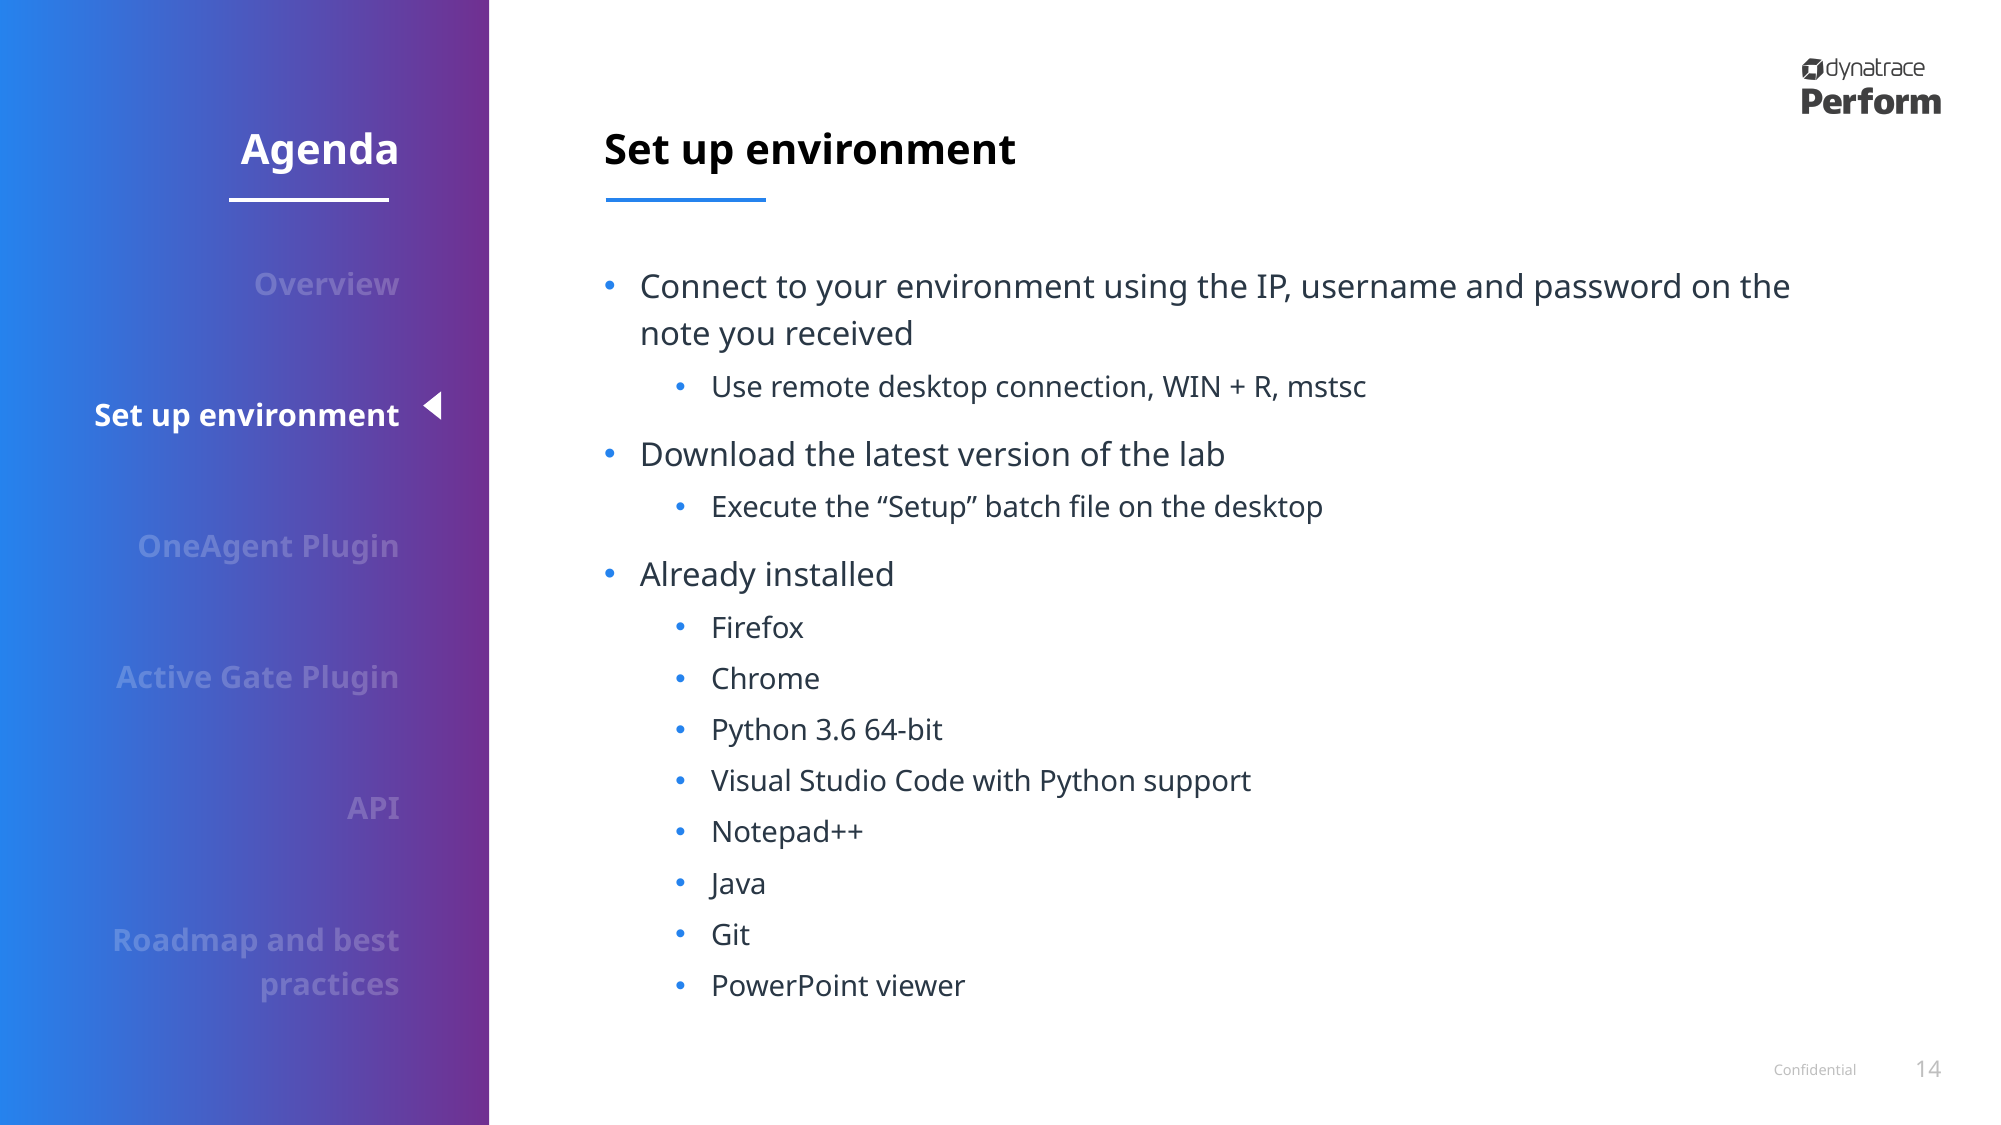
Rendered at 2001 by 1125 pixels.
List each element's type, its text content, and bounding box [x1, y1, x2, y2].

list Connect to your environment using the IP, username and password on the note you received Use remote desktop connection, WIN + R, mstsc Download the latest version of the lab Execute the “Setup” batch file on the desktop Already installed Firefox Chrome Python 3.6 64-bit Visual Studio Code with Python support Notepad++ Java Git PowerPoint viewer [589, 249, 1863, 1014]
list Overview Set up environment OneAgent Plugin Active Gate Plugin API Roadmap and best practices [73, 249, 415, 1014]
picture [1797, 51, 1944, 125]
list Agenda [73, 59, 415, 181]
title Set up environment [589, 59, 1863, 181]
text_box [422, 390, 442, 421]
